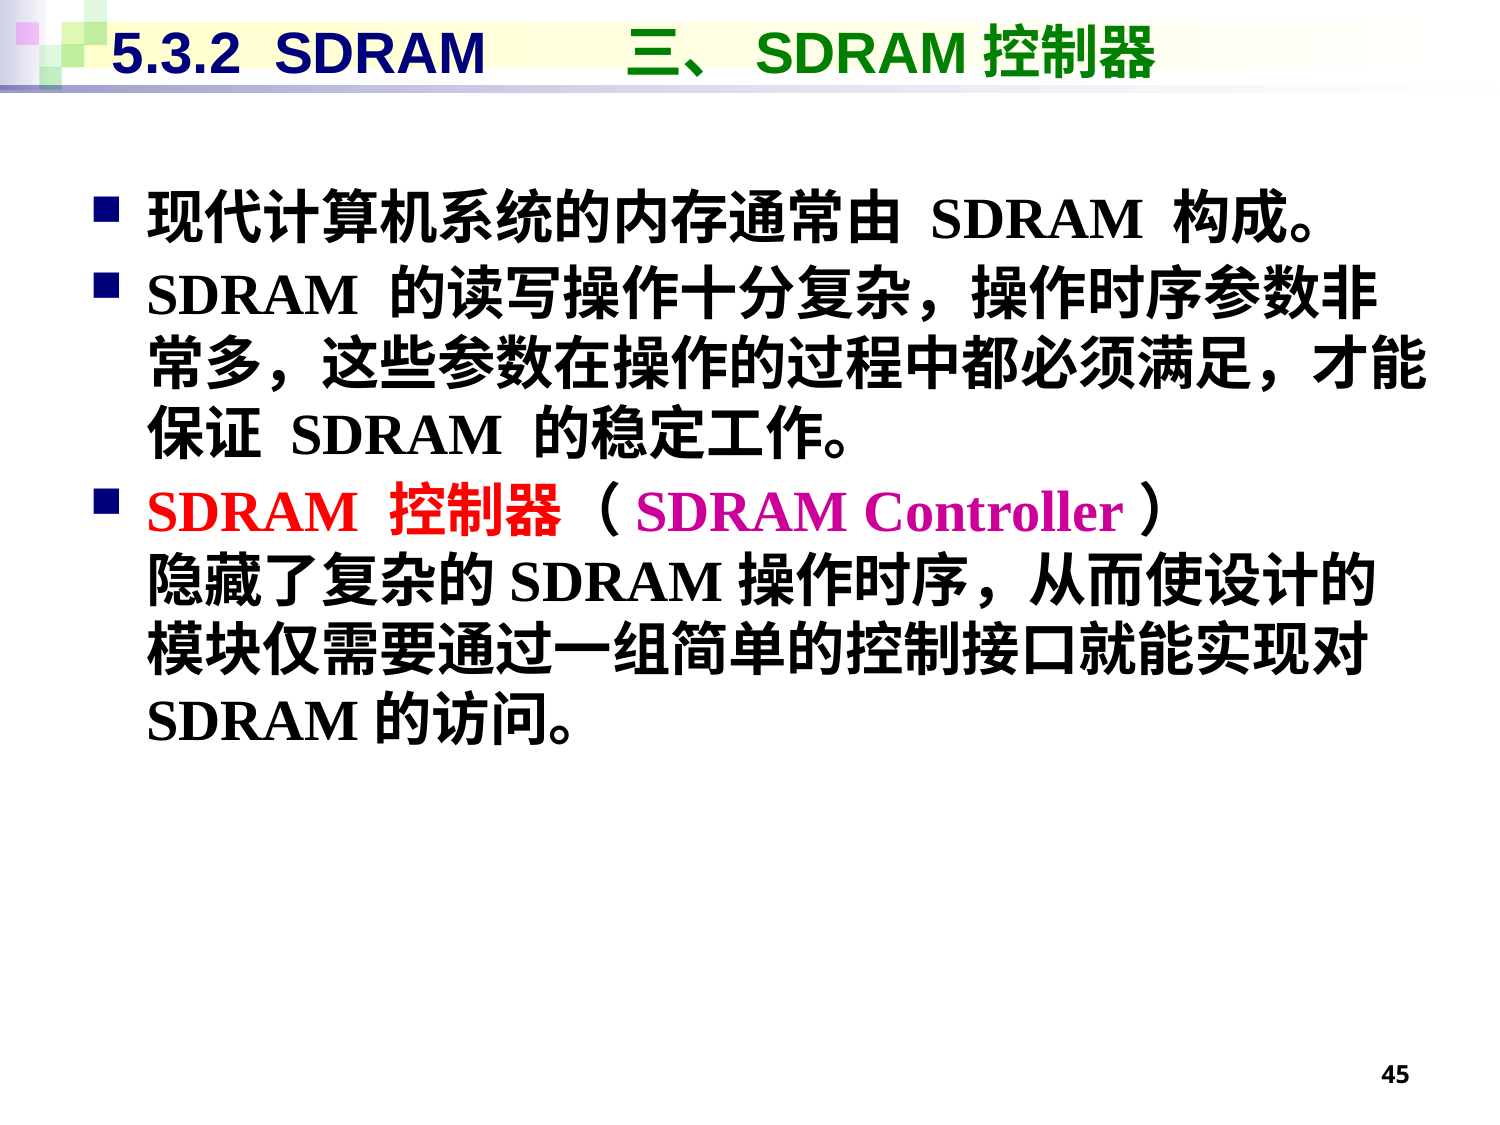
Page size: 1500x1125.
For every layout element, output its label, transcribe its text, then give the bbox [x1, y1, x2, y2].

slide_number 45 [1074, 1046, 1426, 1101]
title 5.3.2 SDRAM 三、SDRAM控制器 [96, 6, 1448, 94]
list 现代计算机系统的内存通常由 SDRAM 构成。 SDRAM 的读写操作十分复杂，操作时序参数非常多，这些参数在操作的过程中都必须满足，才能保证 SDRAM 的稳定工作。 SDRAM 控制器（SDRAM Controller） 隐藏了复杂的SDRAM操作时序，从而使设计的模块仅需要通过一组简单的控制接口就能实现对SDRAM的访问。 [74, 172, 1448, 1048]
